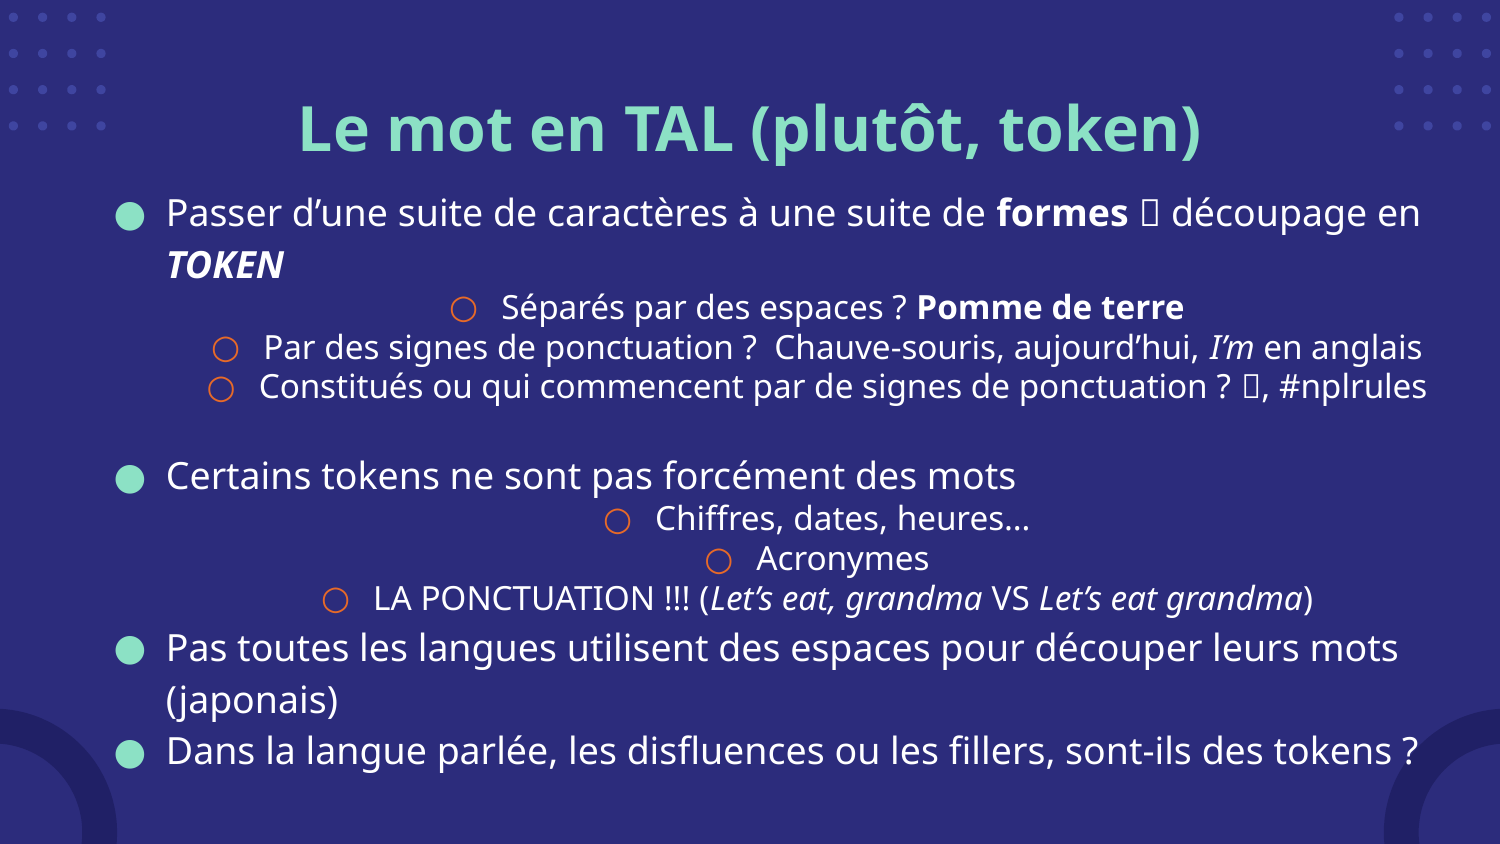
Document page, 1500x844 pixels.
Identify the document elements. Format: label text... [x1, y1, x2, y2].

subtitle Passer d’une suite de caractères à une suite de formes  découpage en TOKEN Séparés par des espaces ? Pomme de terre Par des signes de ponctuation ? Chauve-souris, aujourd’hui, I’m en anglais Constitués ou qui commencent par de signes de ponctuation ? , #nplrules Certains tokens ne sont pas forcément des mots Chiffres, dates, heures… Acronymes LA PONCTUATION !!! (Let’s eat, grandma VS Let’s eat grandma) Pas toutes les langues utilisent des espaces pour découper leurs mots (japonais) Dans la langue parlée, les disfluences ou les fillers, sont-ils des tokens ? [75, 167, 1461, 739]
title Le mot en TAL (plutôt, token) [118, 73, 1383, 167]
